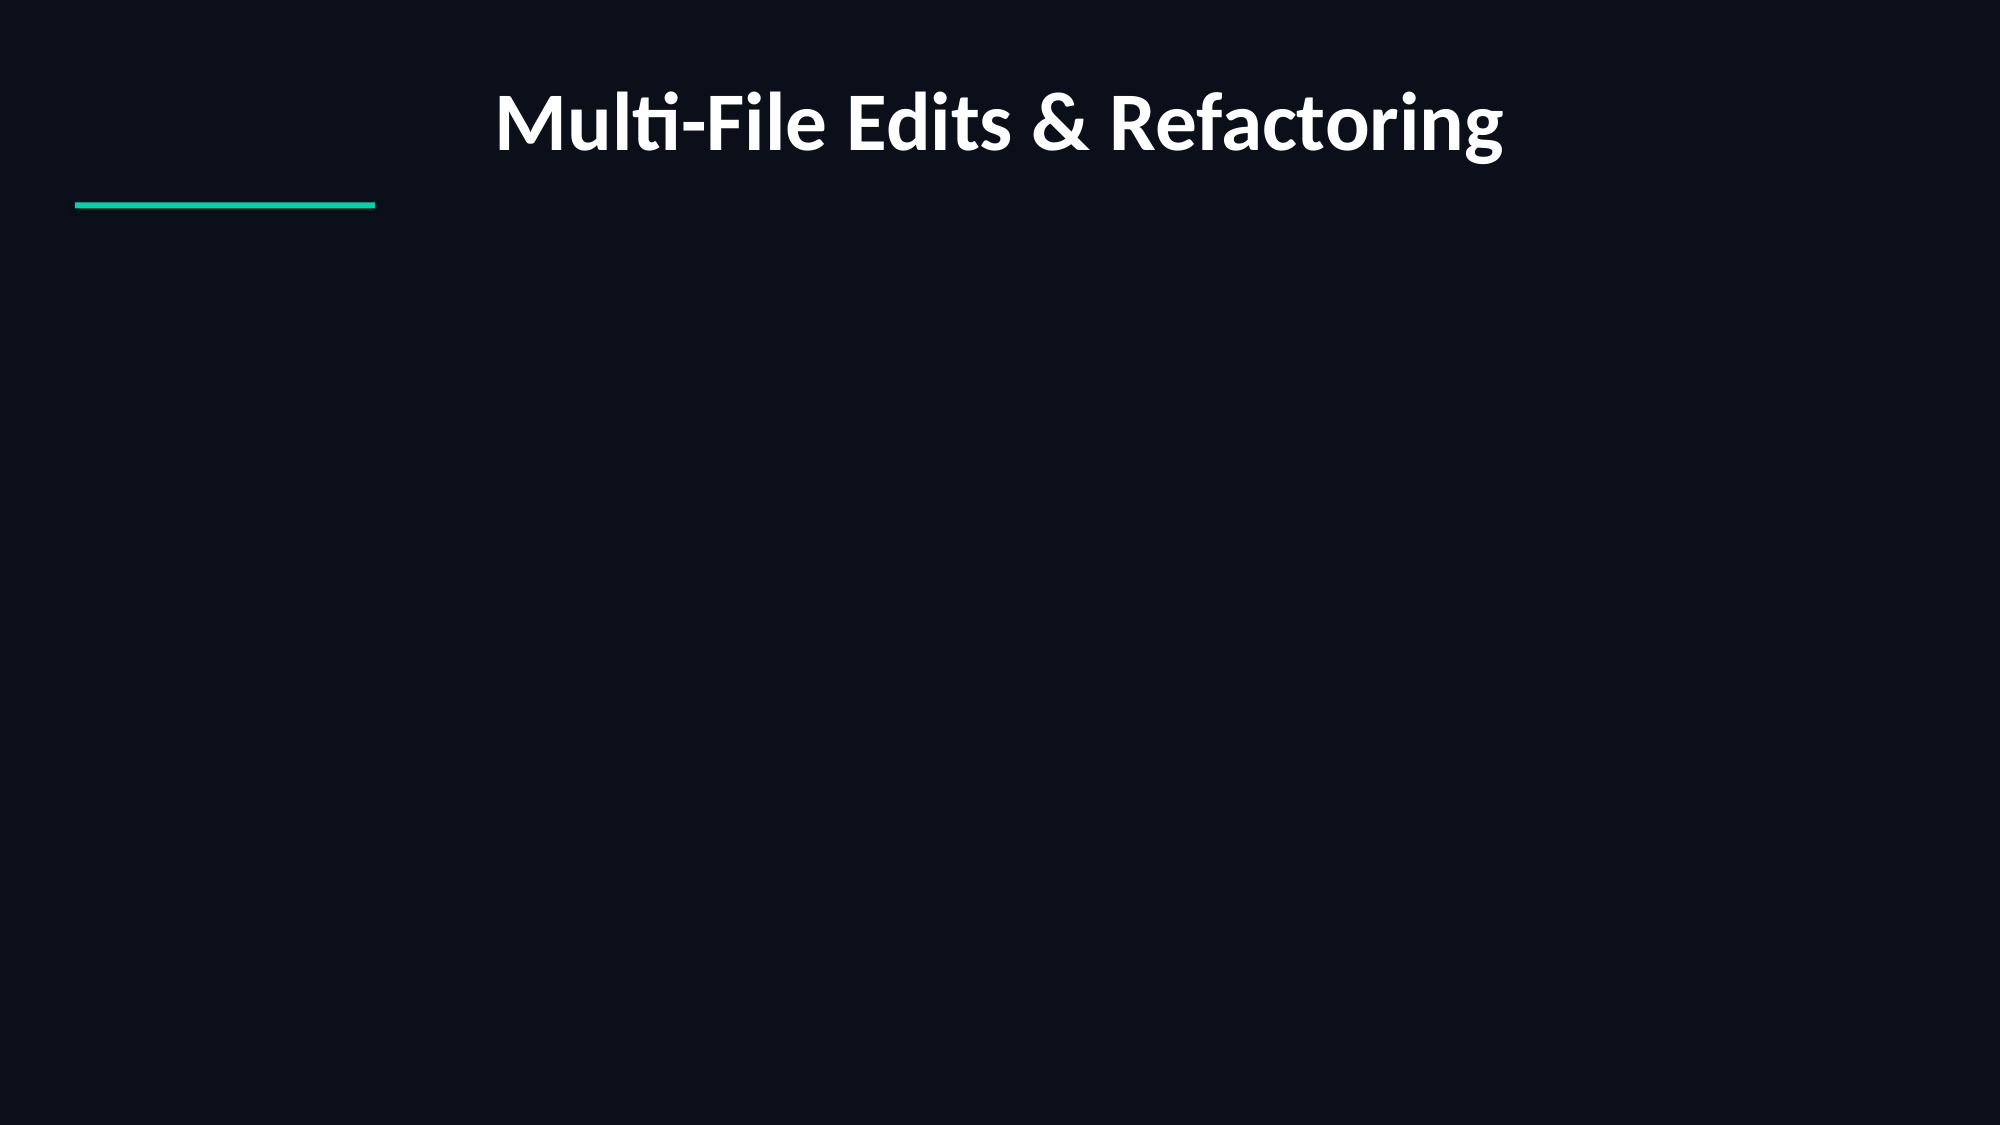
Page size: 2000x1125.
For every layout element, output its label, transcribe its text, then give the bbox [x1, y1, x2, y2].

text_box [74, 202, 376, 209]
text_box Multi-File Edits & Refactoring [480, 60, 1520, 175]
